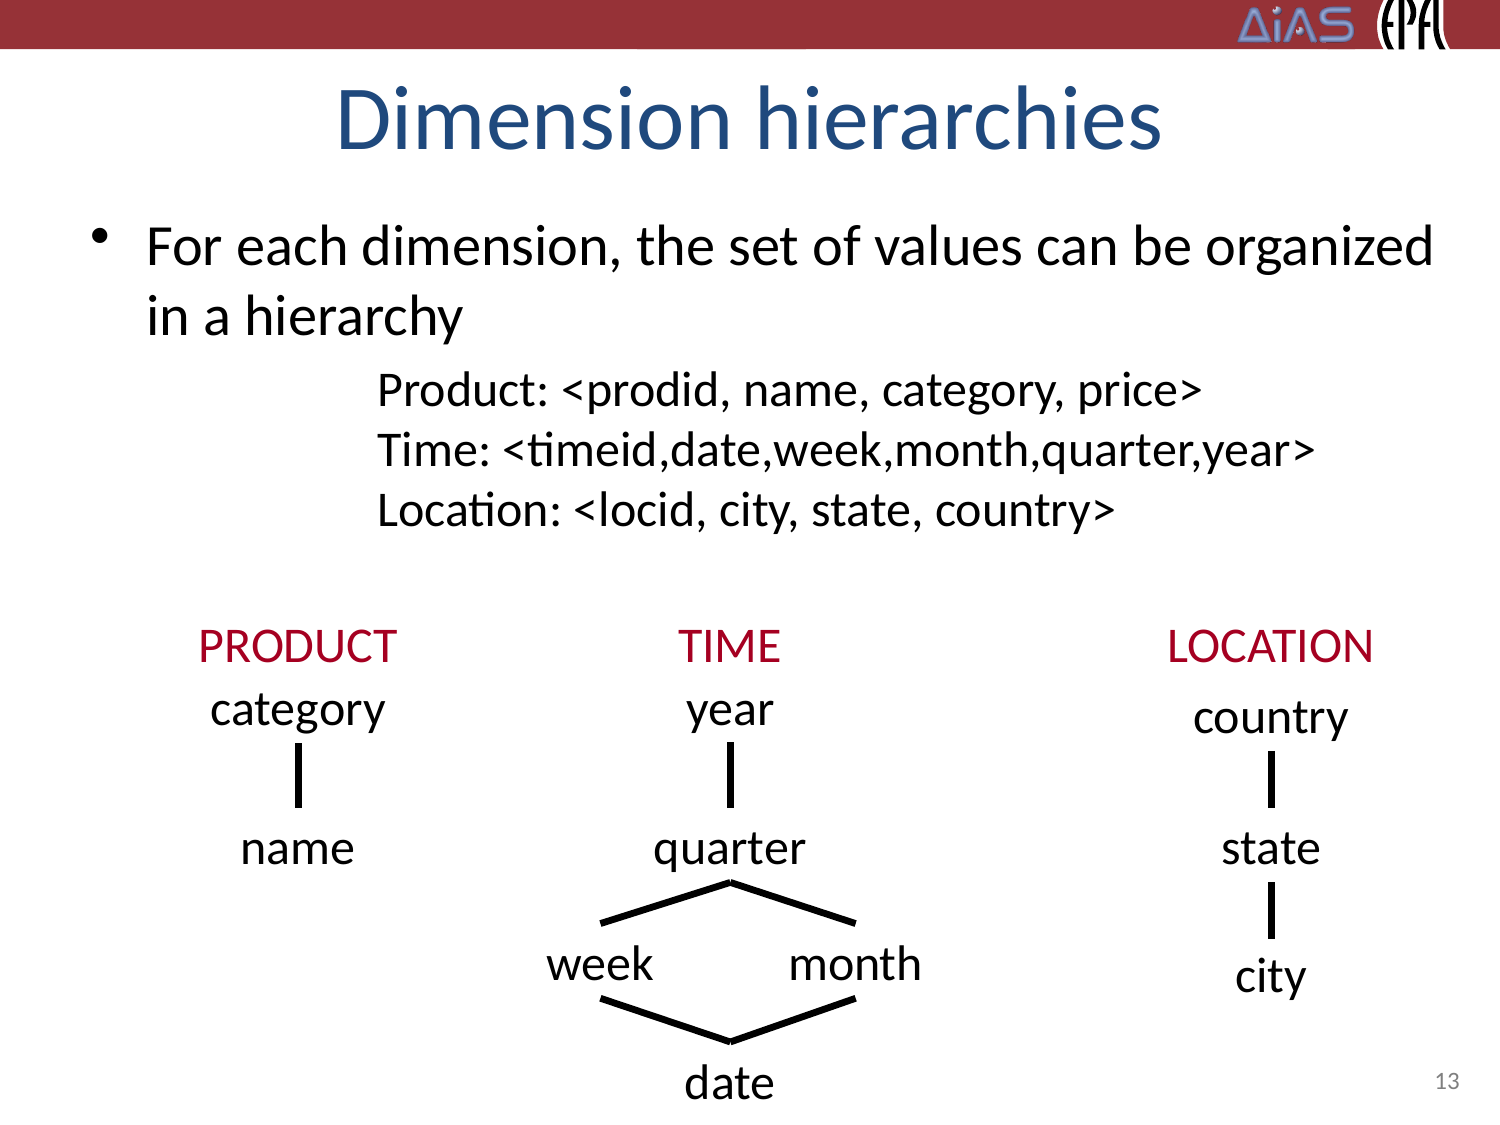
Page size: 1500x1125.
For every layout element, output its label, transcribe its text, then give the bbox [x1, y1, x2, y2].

text_box name [225, 807, 371, 883]
text_box quarter [639, 807, 822, 881]
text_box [600, 999, 728, 1043]
text_box country [1178, 676, 1365, 751]
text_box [600, 883, 731, 924]
text_box state [1206, 807, 1337, 883]
text_box category [195, 668, 401, 744]
text_box Product: <prodid, name, category, price> Time: <timeid,date,week,month,quarter,year> Location: <locid, city, state, country> [362, 349, 1333, 605]
text_box date [669, 1050, 791, 1117]
text_box week [531, 923, 670, 999]
text_box year [671, 667, 790, 743]
picture [1234, 3, 1357, 44]
text_box PRODUCT [183, 604, 413, 680]
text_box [733, 883, 856, 924]
text_box city [1220, 935, 1323, 1011]
text_box month [773, 923, 938, 999]
title Dimension hierarchies [74, 44, 1426, 176]
list For each dimension, the set of values can be organized in a hierarchy [74, 199, 1459, 360]
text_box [730, 999, 856, 1043]
slide_number 13 [1074, 1024, 1476, 1103]
text_box LOCATION [1153, 604, 1390, 680]
text_box TIME [663, 605, 798, 680]
